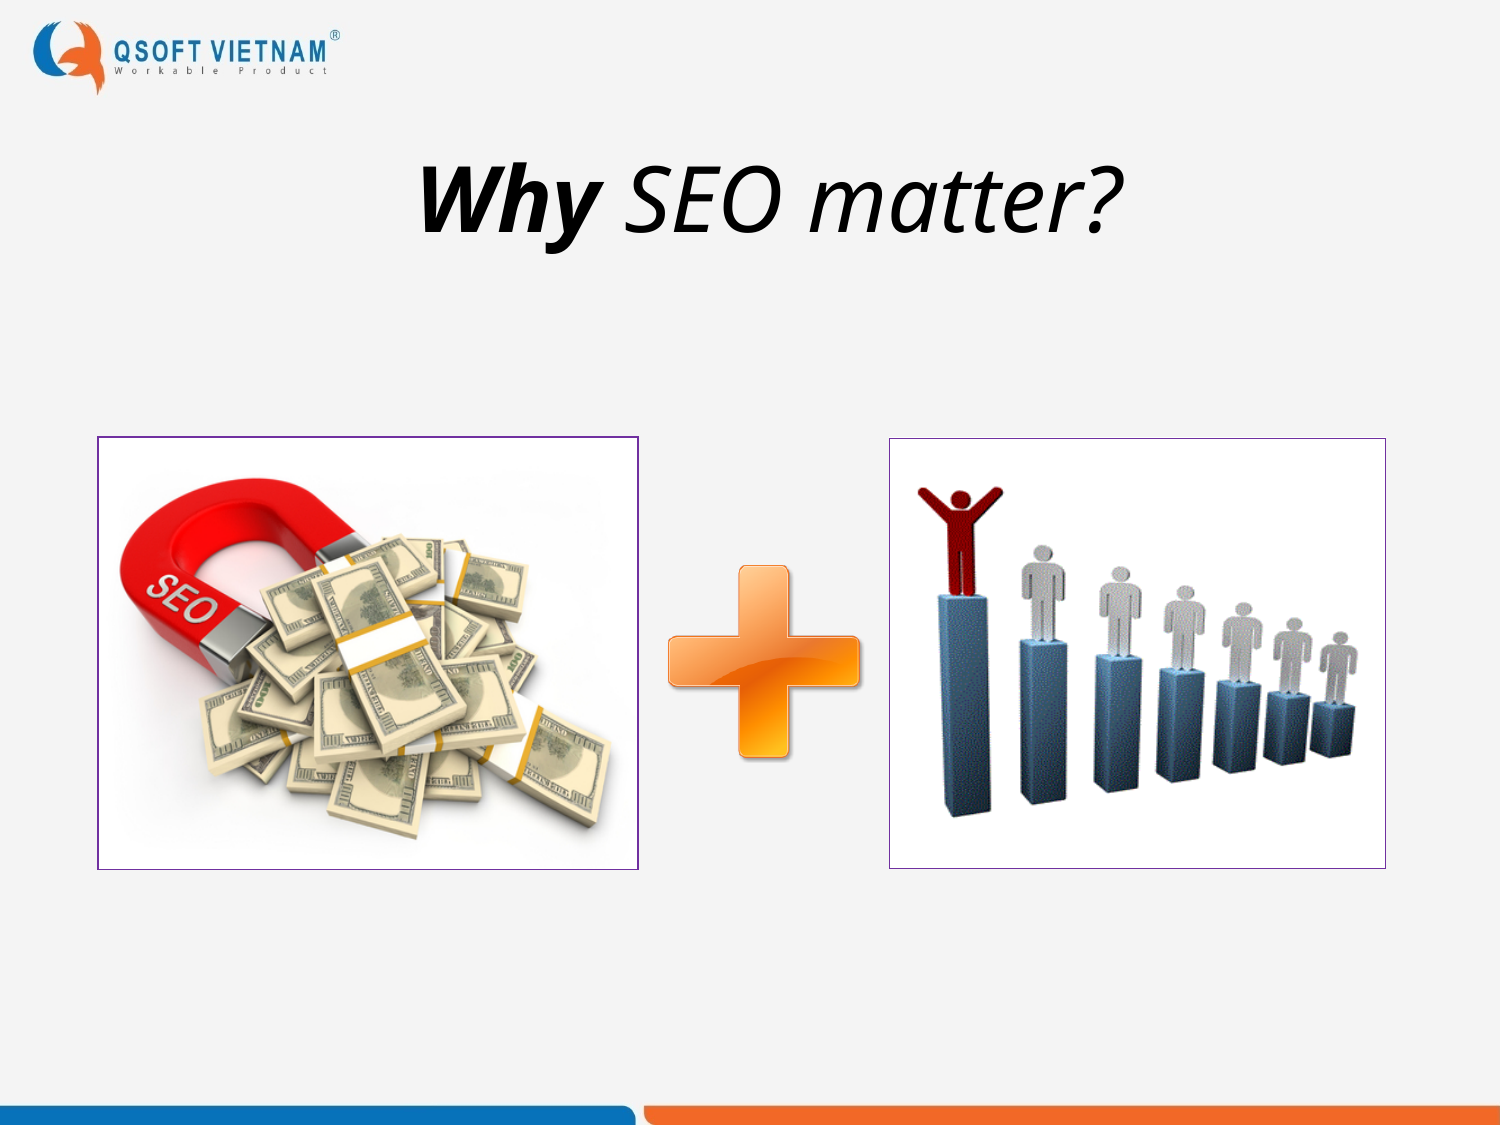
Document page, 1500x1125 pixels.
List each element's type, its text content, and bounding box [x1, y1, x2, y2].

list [98, 437, 638, 869]
picture [0, 0, 1500, 1125]
title Why SEO matter? [93, 134, 1445, 257]
